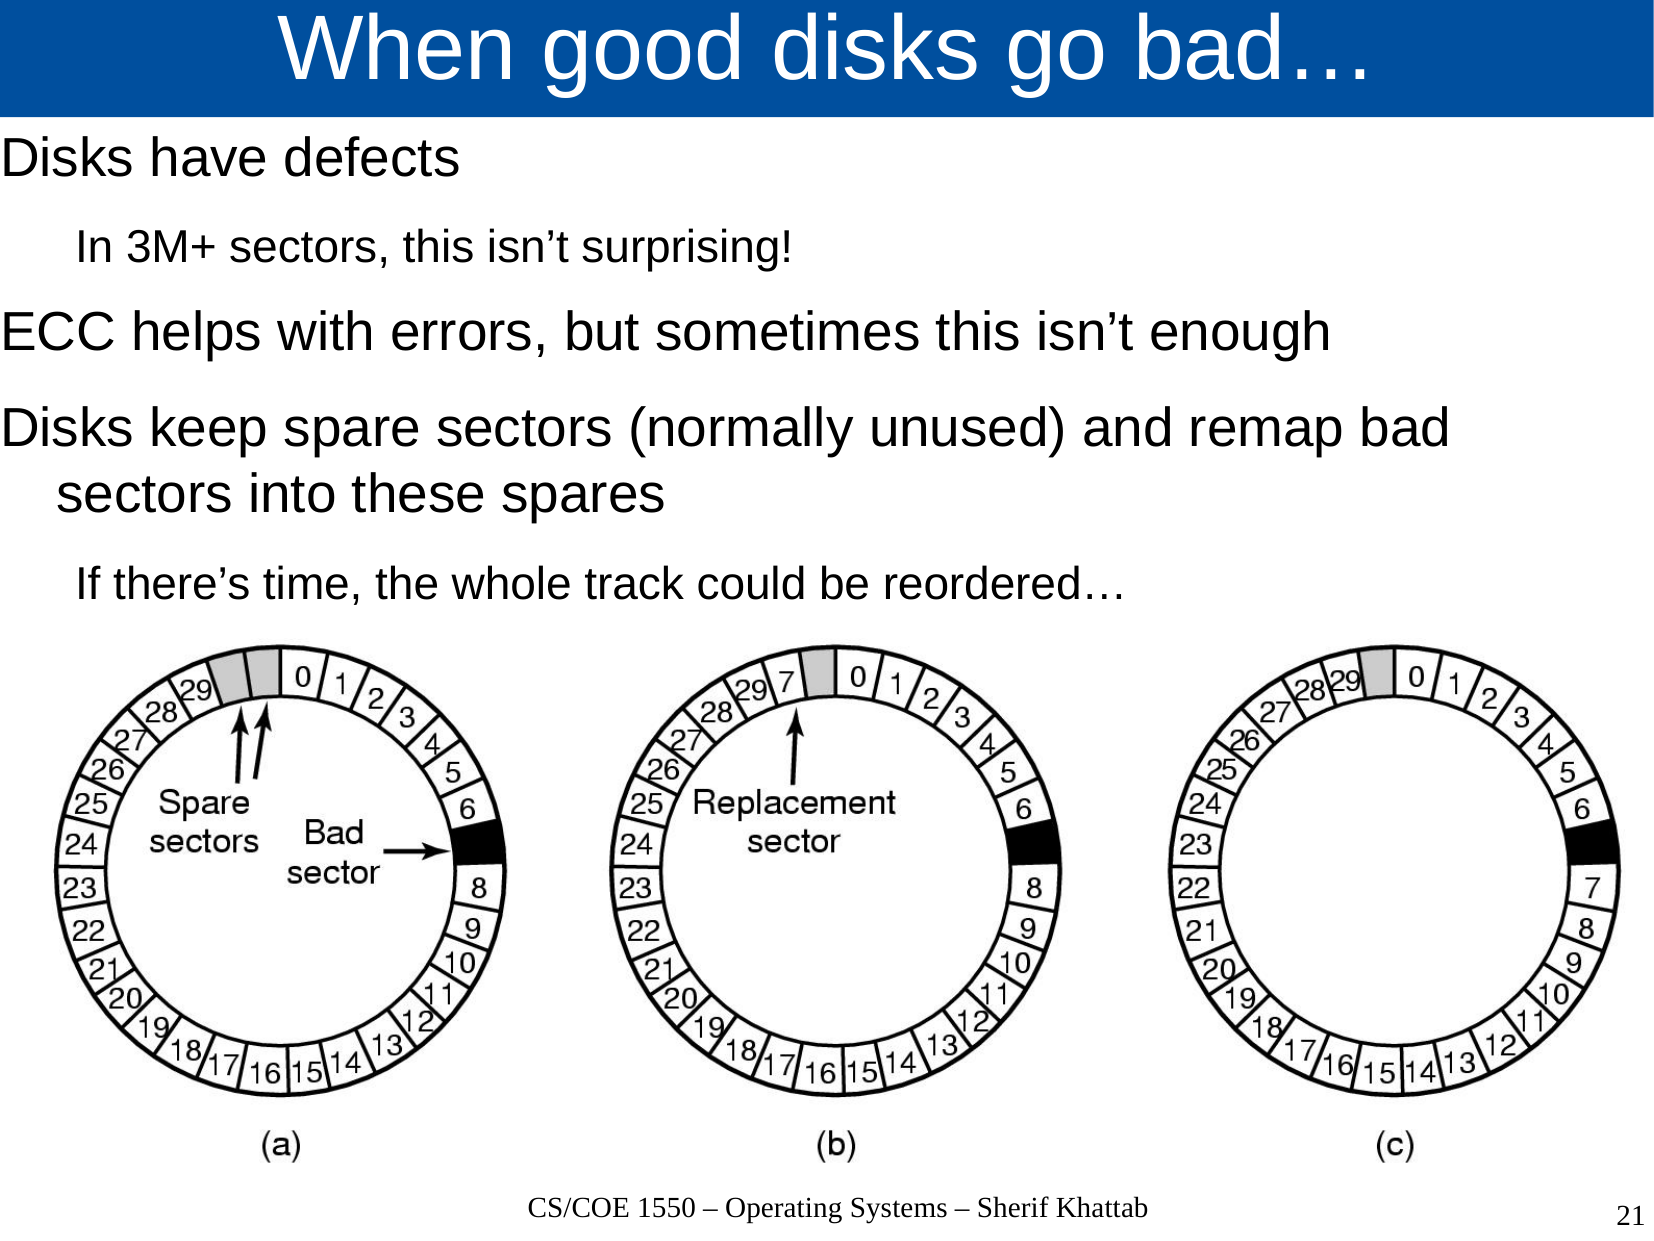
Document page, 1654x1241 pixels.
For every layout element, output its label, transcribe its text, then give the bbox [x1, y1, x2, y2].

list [50, 638, 1627, 1173]
slide_number 21 [1265, 1198, 1647, 1241]
footer CS/COE 1550 – Operating Systems – Sherif Khattab [460, 1190, 1217, 1241]
title When good disks go bad… [0, 0, 1654, 118]
list Disks have defects In 3M+ sectors, this isn’t surprising! ECC helps with errors, but sometimes this isn’t enough Disks keep spare sectors (normally unused) and remap bad sectors into these spares If there’s time, the whole track could be reordered… [0, 121, 1468, 556]
